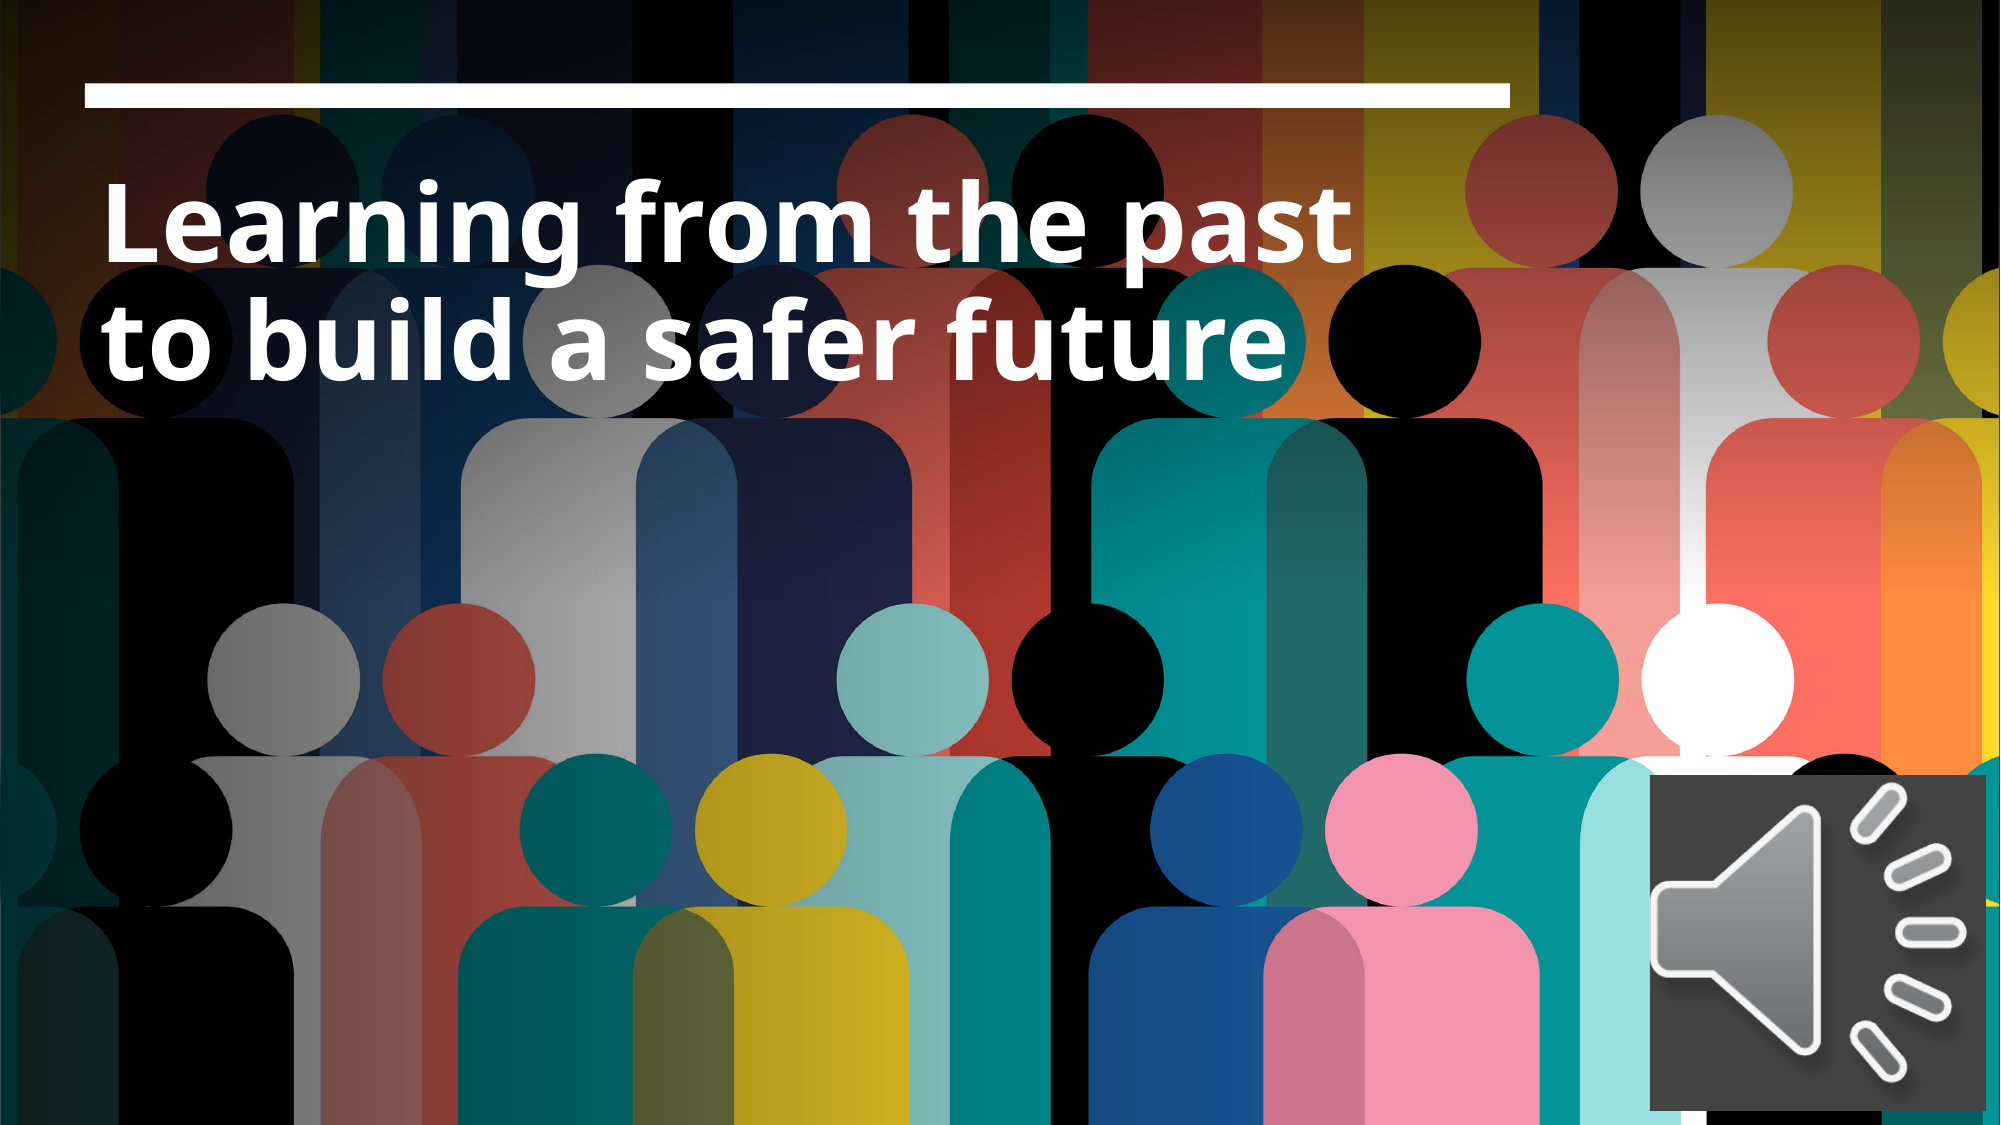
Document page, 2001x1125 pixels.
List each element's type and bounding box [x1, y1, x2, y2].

picture [1648, 773, 1987, 1112]
list [0, 0, 2000, 1125]
